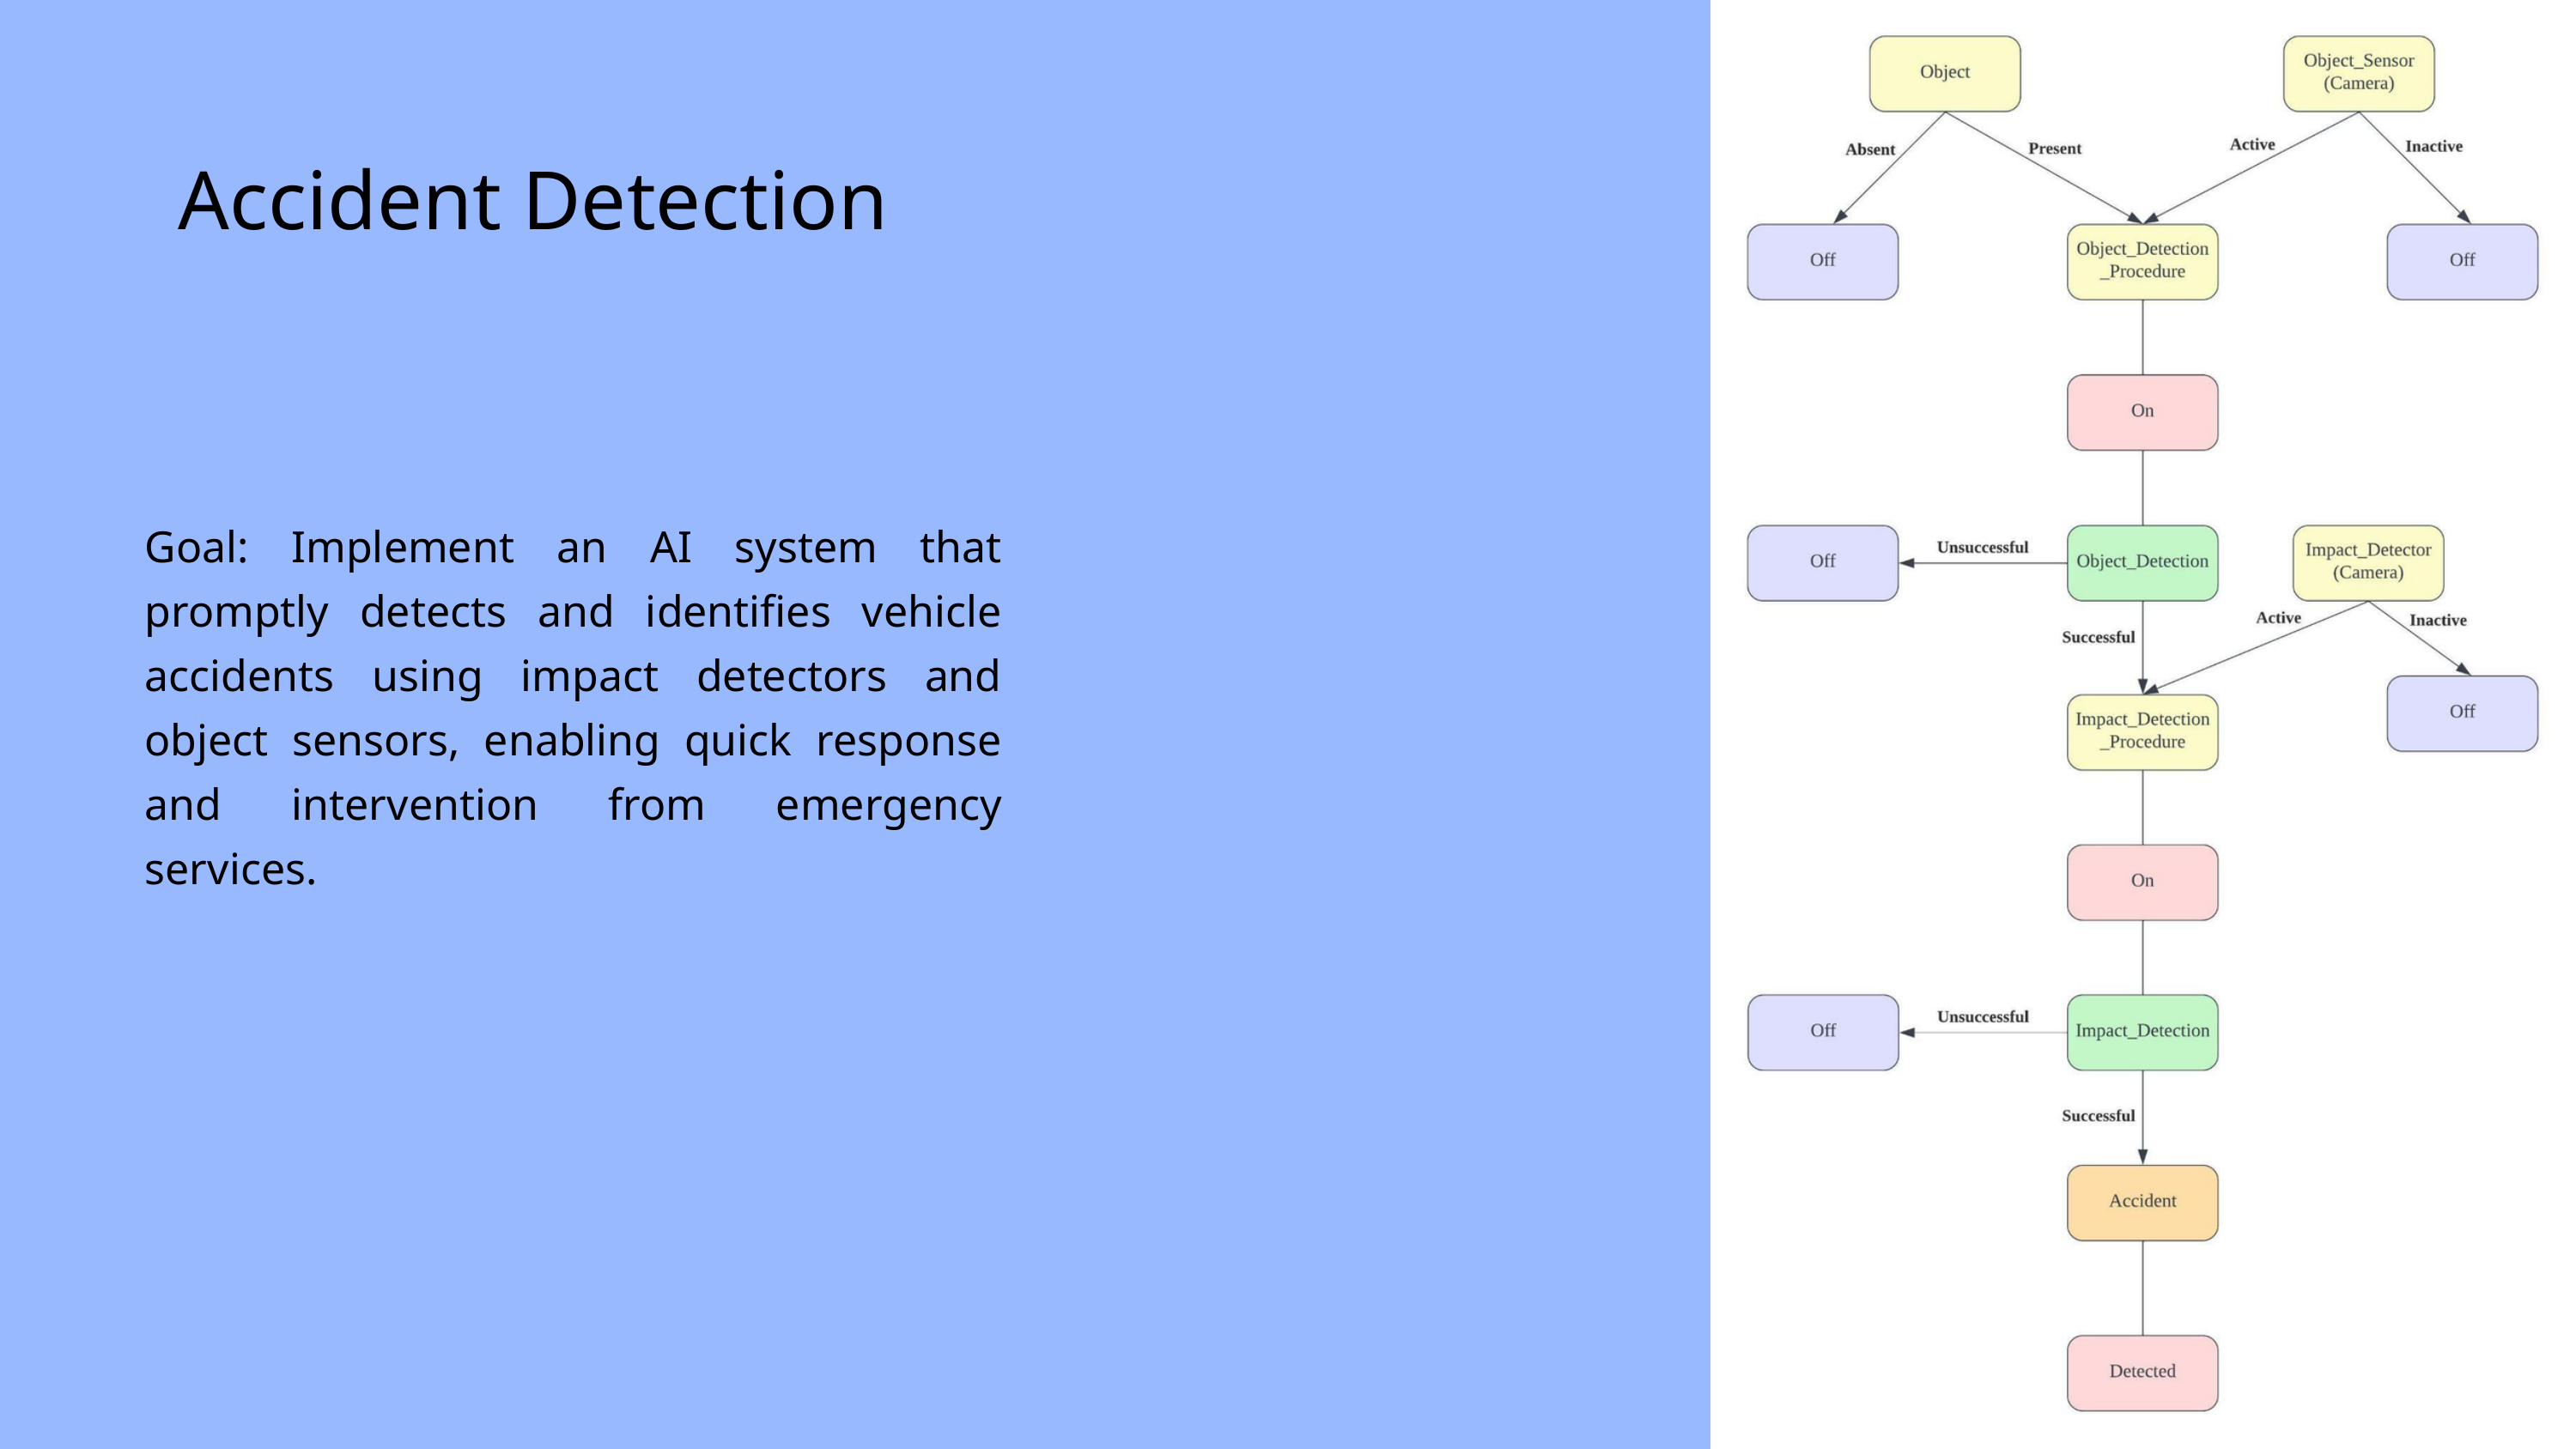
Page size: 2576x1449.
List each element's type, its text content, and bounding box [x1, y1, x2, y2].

text_box Goal: Implement an AI system that promptly detects and identifies vehicle accidents using impact detectors and object sensors, enabling quick response and intervention from emergency services. [144, 506, 1003, 894]
text_box Accident Detection [144, 132, 922, 246]
text_box [1710, 0, 2576, 1449]
